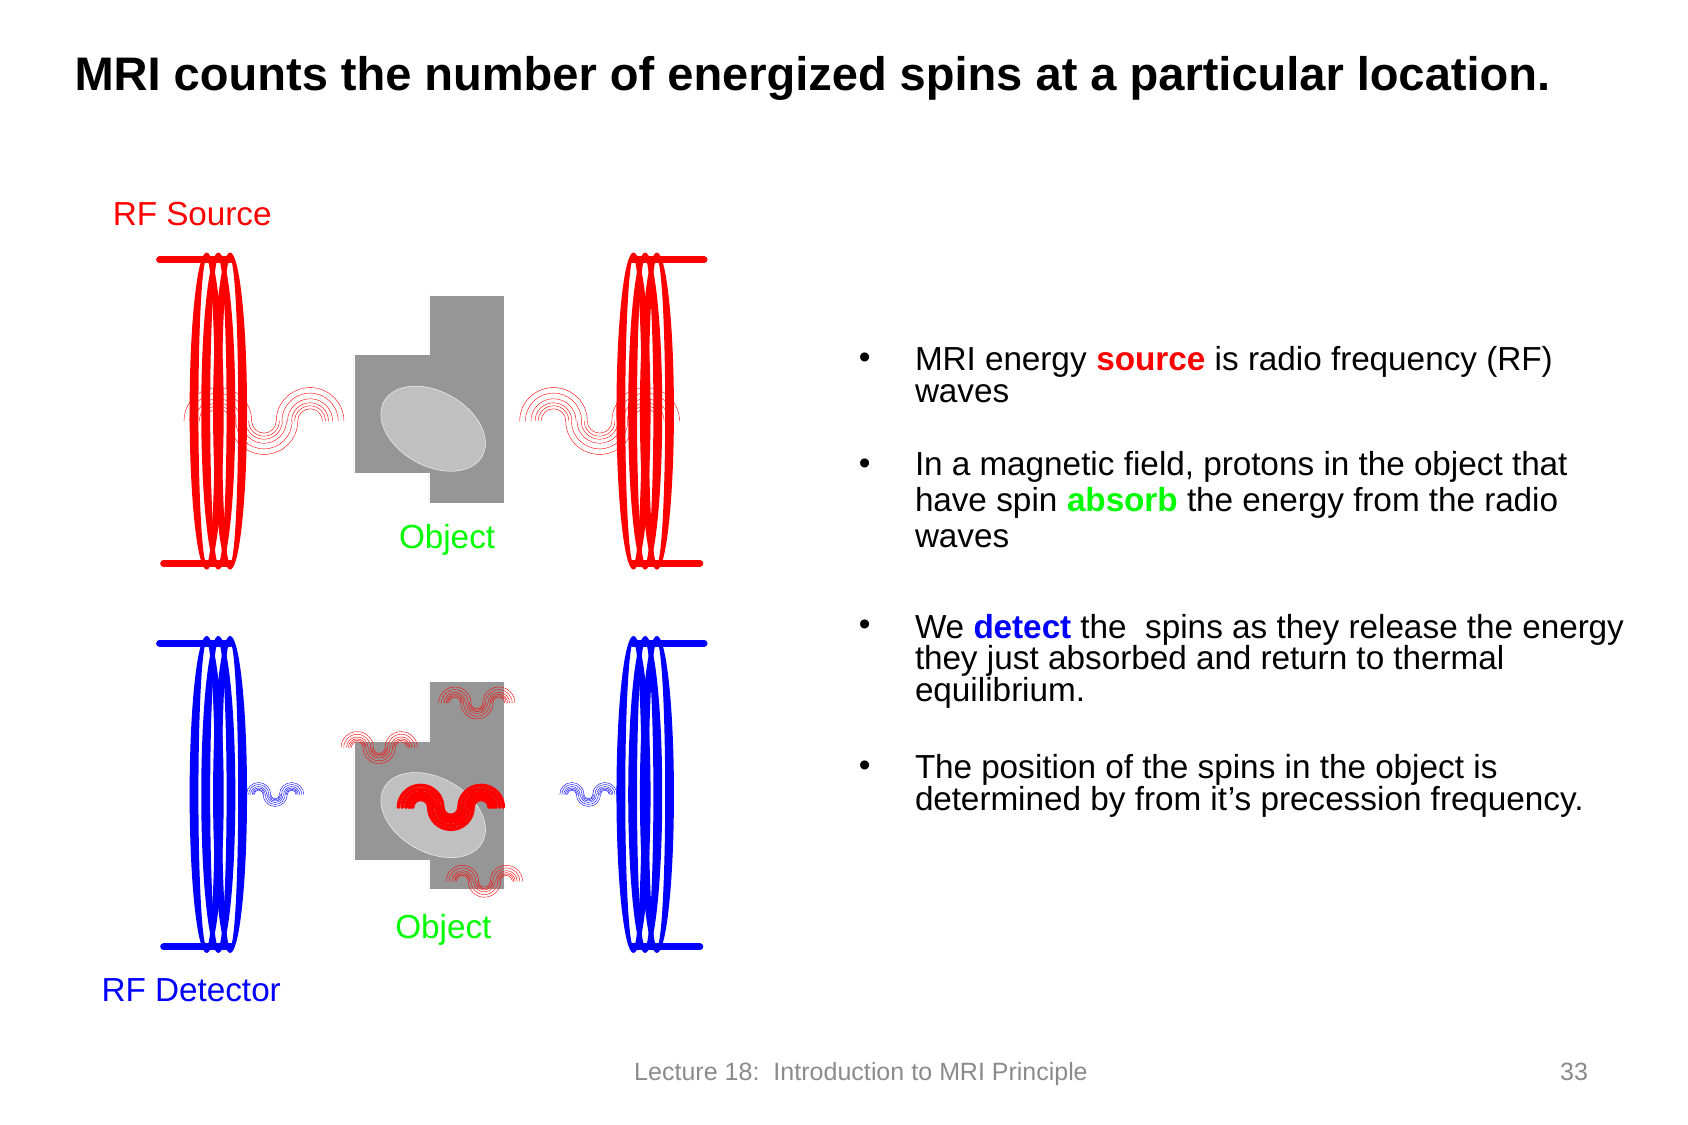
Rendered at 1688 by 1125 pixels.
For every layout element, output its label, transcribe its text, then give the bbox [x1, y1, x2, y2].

footer Lecture 18: Introduction to MRI Principle [576, 1042, 1111, 1103]
text_box RF Detector [52, 967, 295, 1015]
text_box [150, 250, 713, 973]
list MRI energy source is radio frequency (RF) waves In a magnetic field, protons in the object that have spin absorb the energy from the radio waves We detect the spins as they release the energy they just absorbed and return to thermal equilibrium. The position of the spins in the object is determined by from it’s precession frequency. [843, 337, 1642, 863]
slide_number 33 [1209, 1042, 1604, 1103]
title MRI counts the number of energized spins at a particular location. [53, 35, 1573, 109]
text_box RF Source [63, 191, 286, 240]
